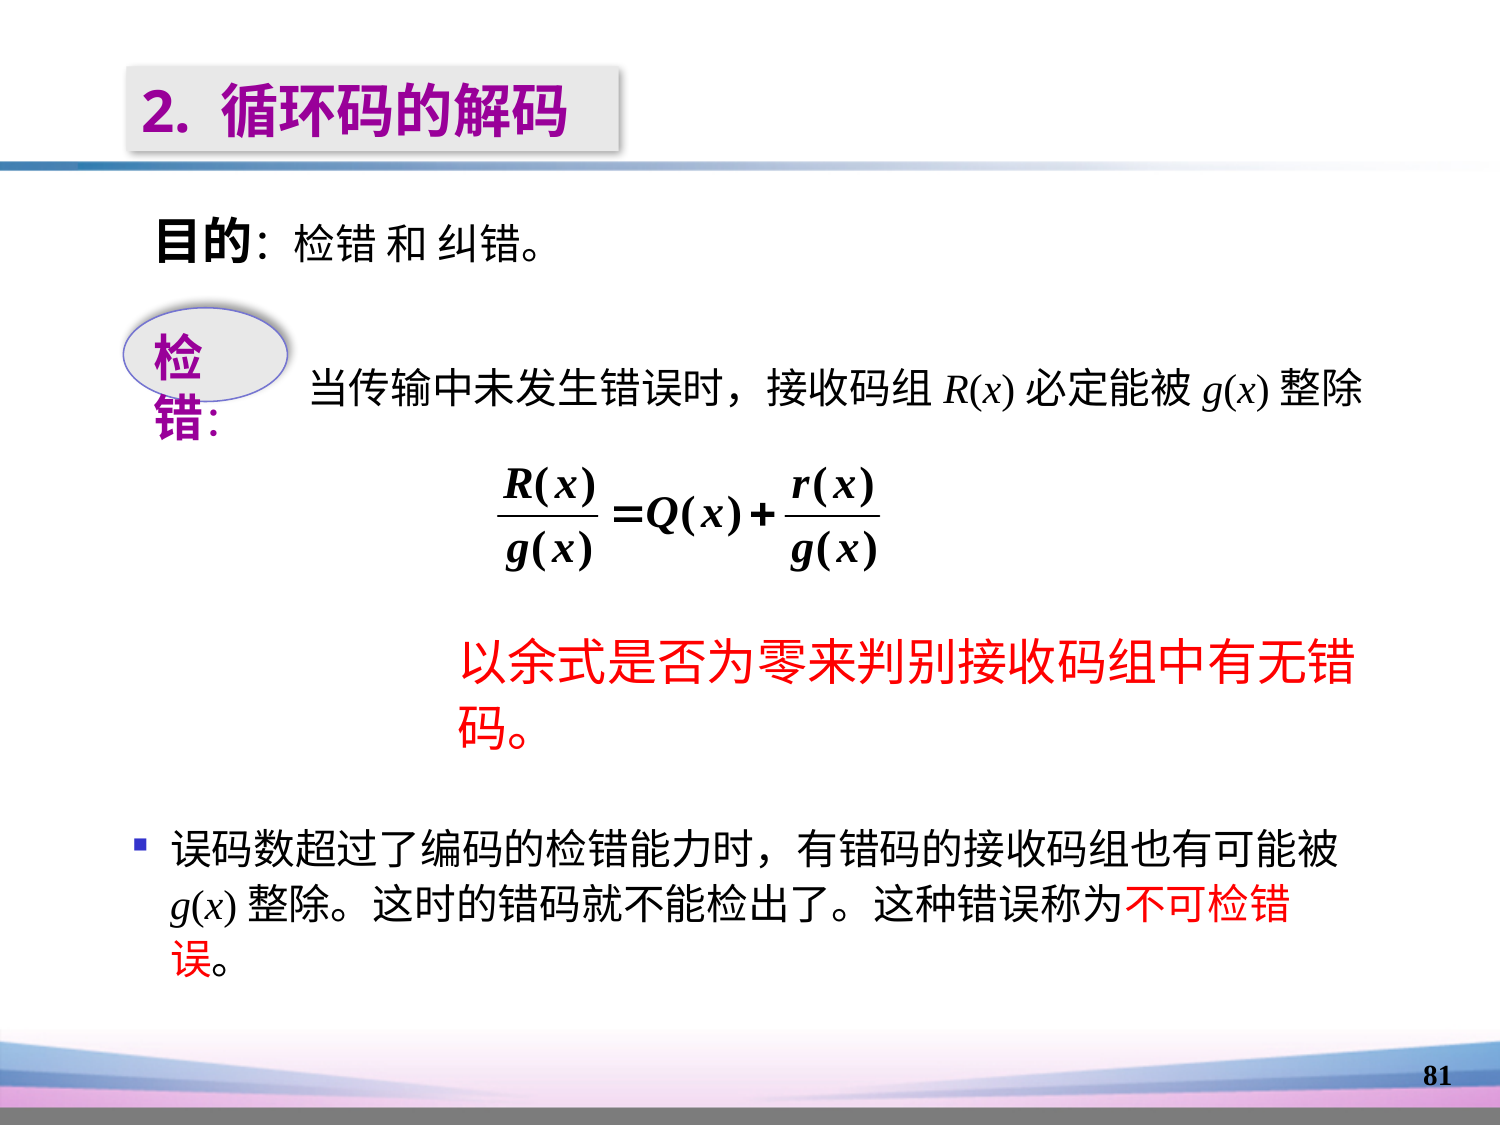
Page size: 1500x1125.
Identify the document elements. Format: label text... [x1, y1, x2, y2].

text_box 误码数超过了编码的检错能力时，有错码的接收码组也有可能被g(x)整除。这时的错码就不能检出了。这种错误称为不可检错误。 [117, 810, 1382, 991]
text_box 目的：检错 和 纠错。 [137, 202, 800, 277]
slide_number 81 [1154, 1023, 1468, 1100]
text_box 2. 循环码的解码 [126, 66, 619, 152]
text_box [123, 307, 295, 402]
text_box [489, 451, 890, 581]
text_box 当传输中未发生错误时，接收码组R(x)必定能被g(x)整除 以余式是否为零来判别接收码组中有无错码。 [292, 349, 1383, 764]
picture [0, 0, 1500, 1125]
